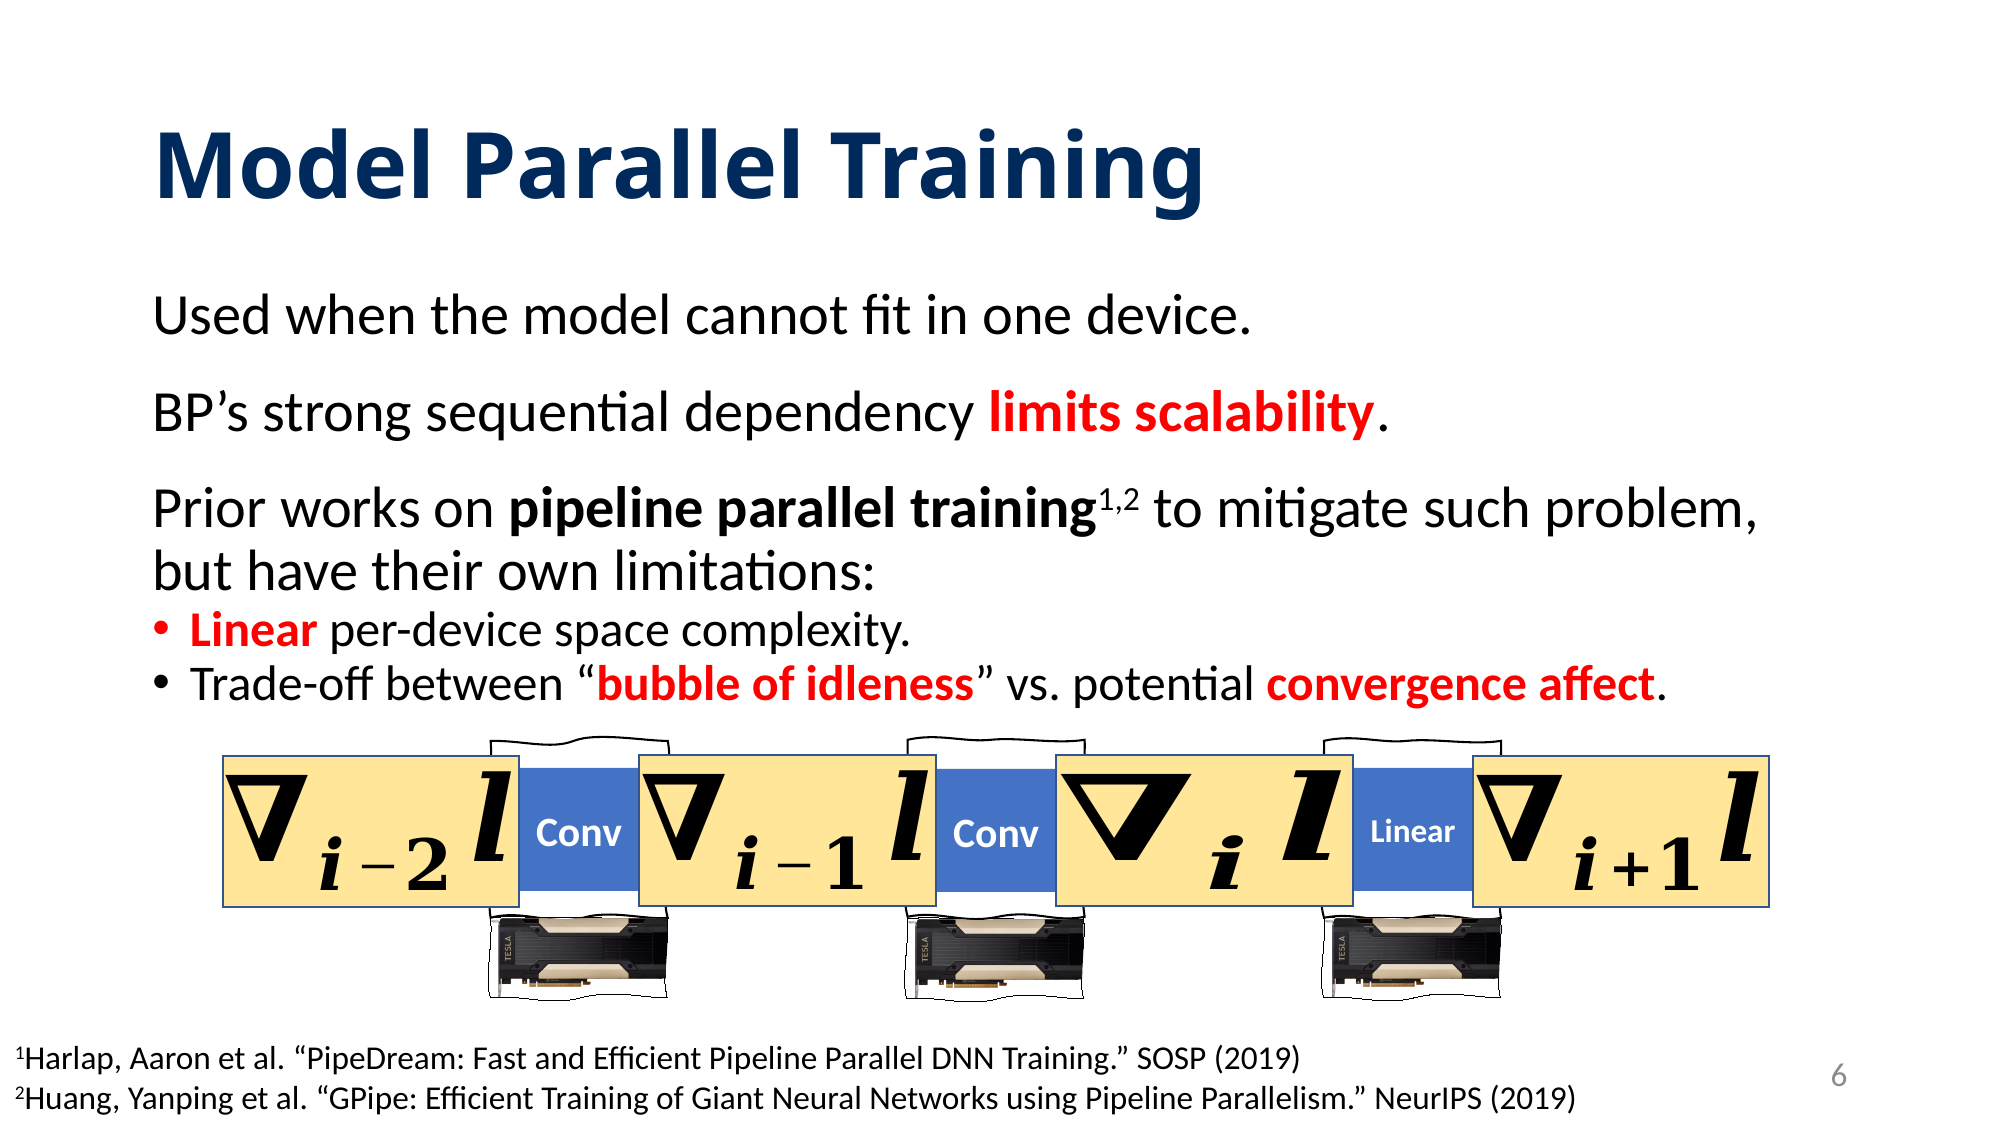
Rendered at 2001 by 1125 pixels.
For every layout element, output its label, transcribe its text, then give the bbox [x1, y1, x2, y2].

text_box Prior works on pipeline parallel training1,2 to mitigate such problem, but have their own limitations: Linear per-device space complexity. Trade-off between “bubble of idleness” vs. potential convergence affect. [137, 475, 1791, 724]
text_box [906, 739, 1085, 999]
text_box 1Harlap, Aaron et al. “PipeDream: Fast and Efficient Pipeline Parallel DNN Training.” SOSP (2019) 2Huang, Yanping et al. “GPipe: Efficient Training of Giant Neural Networks using Pipeline Parallelism.” NeurIPS (2019) [0, 1029, 1736, 1124]
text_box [490, 740, 668, 998]
text_box BP’s strong sequential dependency limits scalability. [137, 373, 1961, 475]
slide_number 6 [1736, 1042, 1863, 1103]
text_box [1323, 740, 1501, 998]
title Model Parallel Training [137, 59, 1863, 277]
text_box Used when the model cannot fit in one device. [137, 277, 1961, 373]
